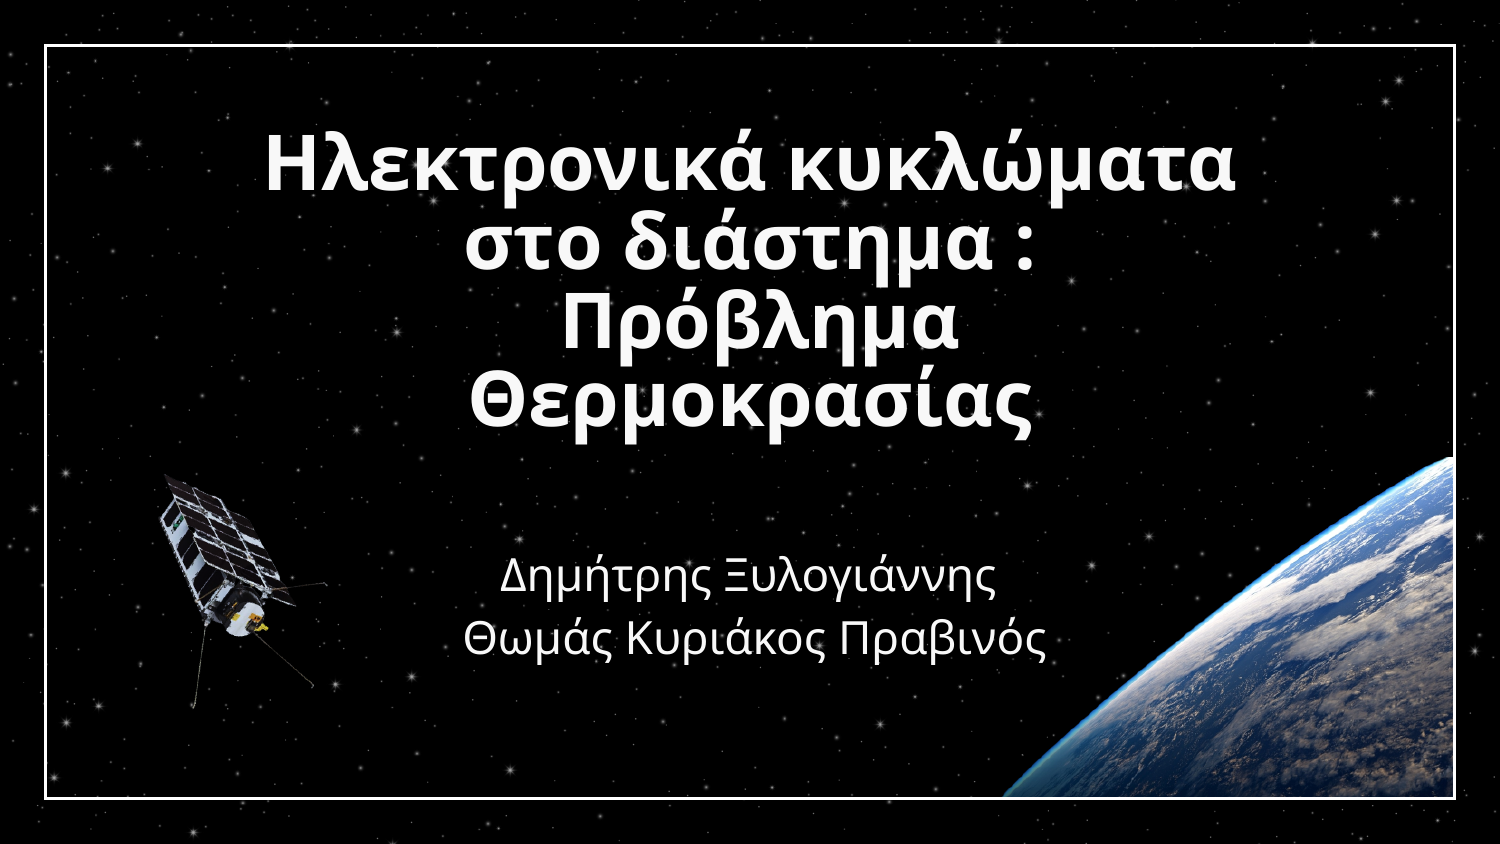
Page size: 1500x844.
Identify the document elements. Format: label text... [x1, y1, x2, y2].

picture [0, 0, 1500, 844]
title Ηλεκτρονικά κυκλώματα στο διάστημα : Πρόβλημα Θερμοκρασίας [234, 212, 1266, 458]
subtitle Δημήτρης Ξυλογιάννης Θωμάς Κυριάκος Πραβινός [424, 522, 844, 722]
